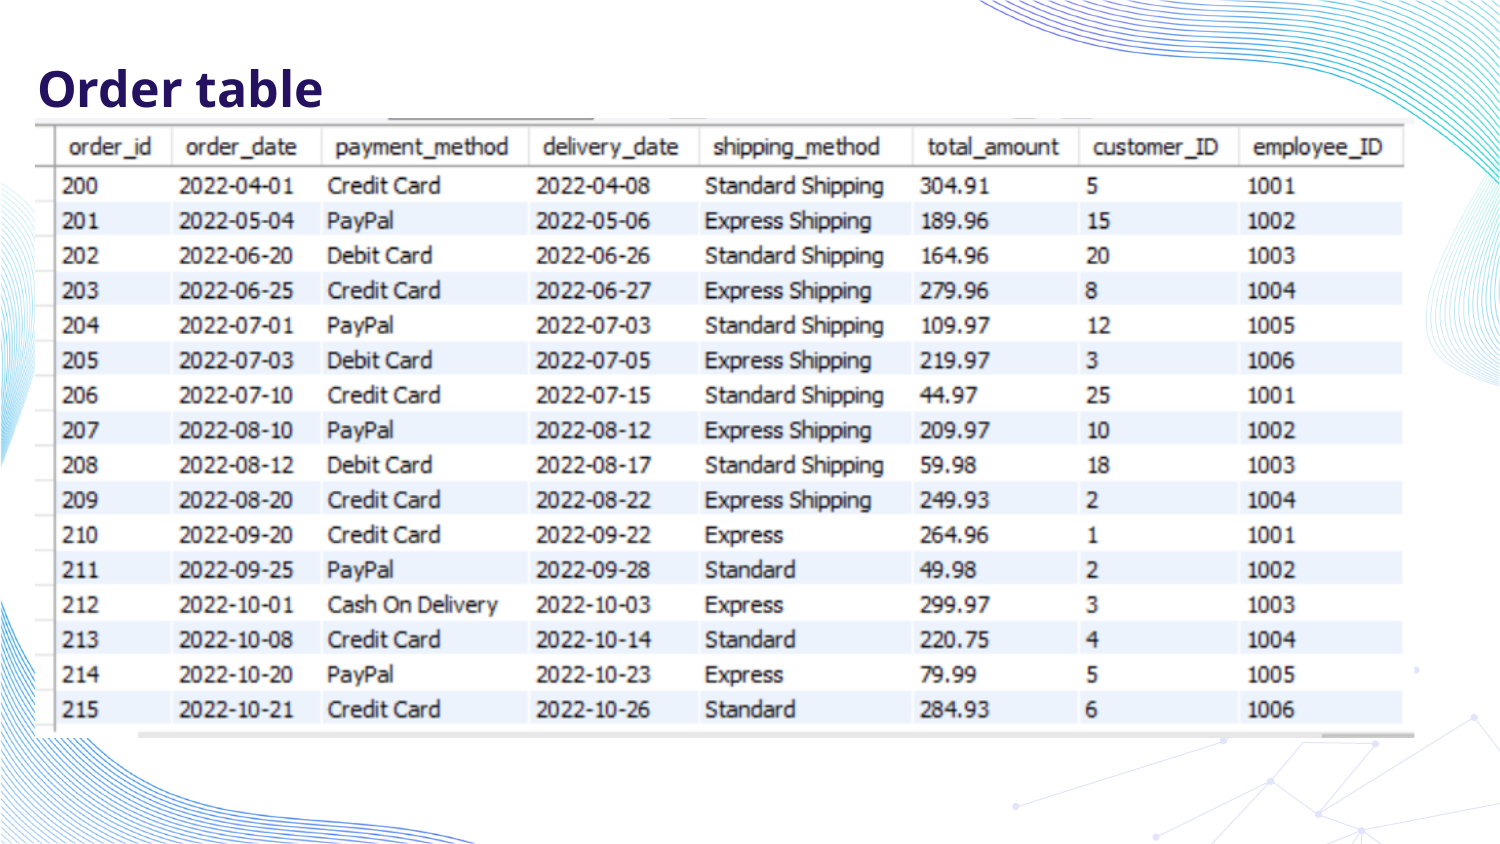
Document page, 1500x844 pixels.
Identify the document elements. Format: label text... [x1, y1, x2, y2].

title Order table [22, 42, 678, 205]
picture [1, 1, 1499, 843]
